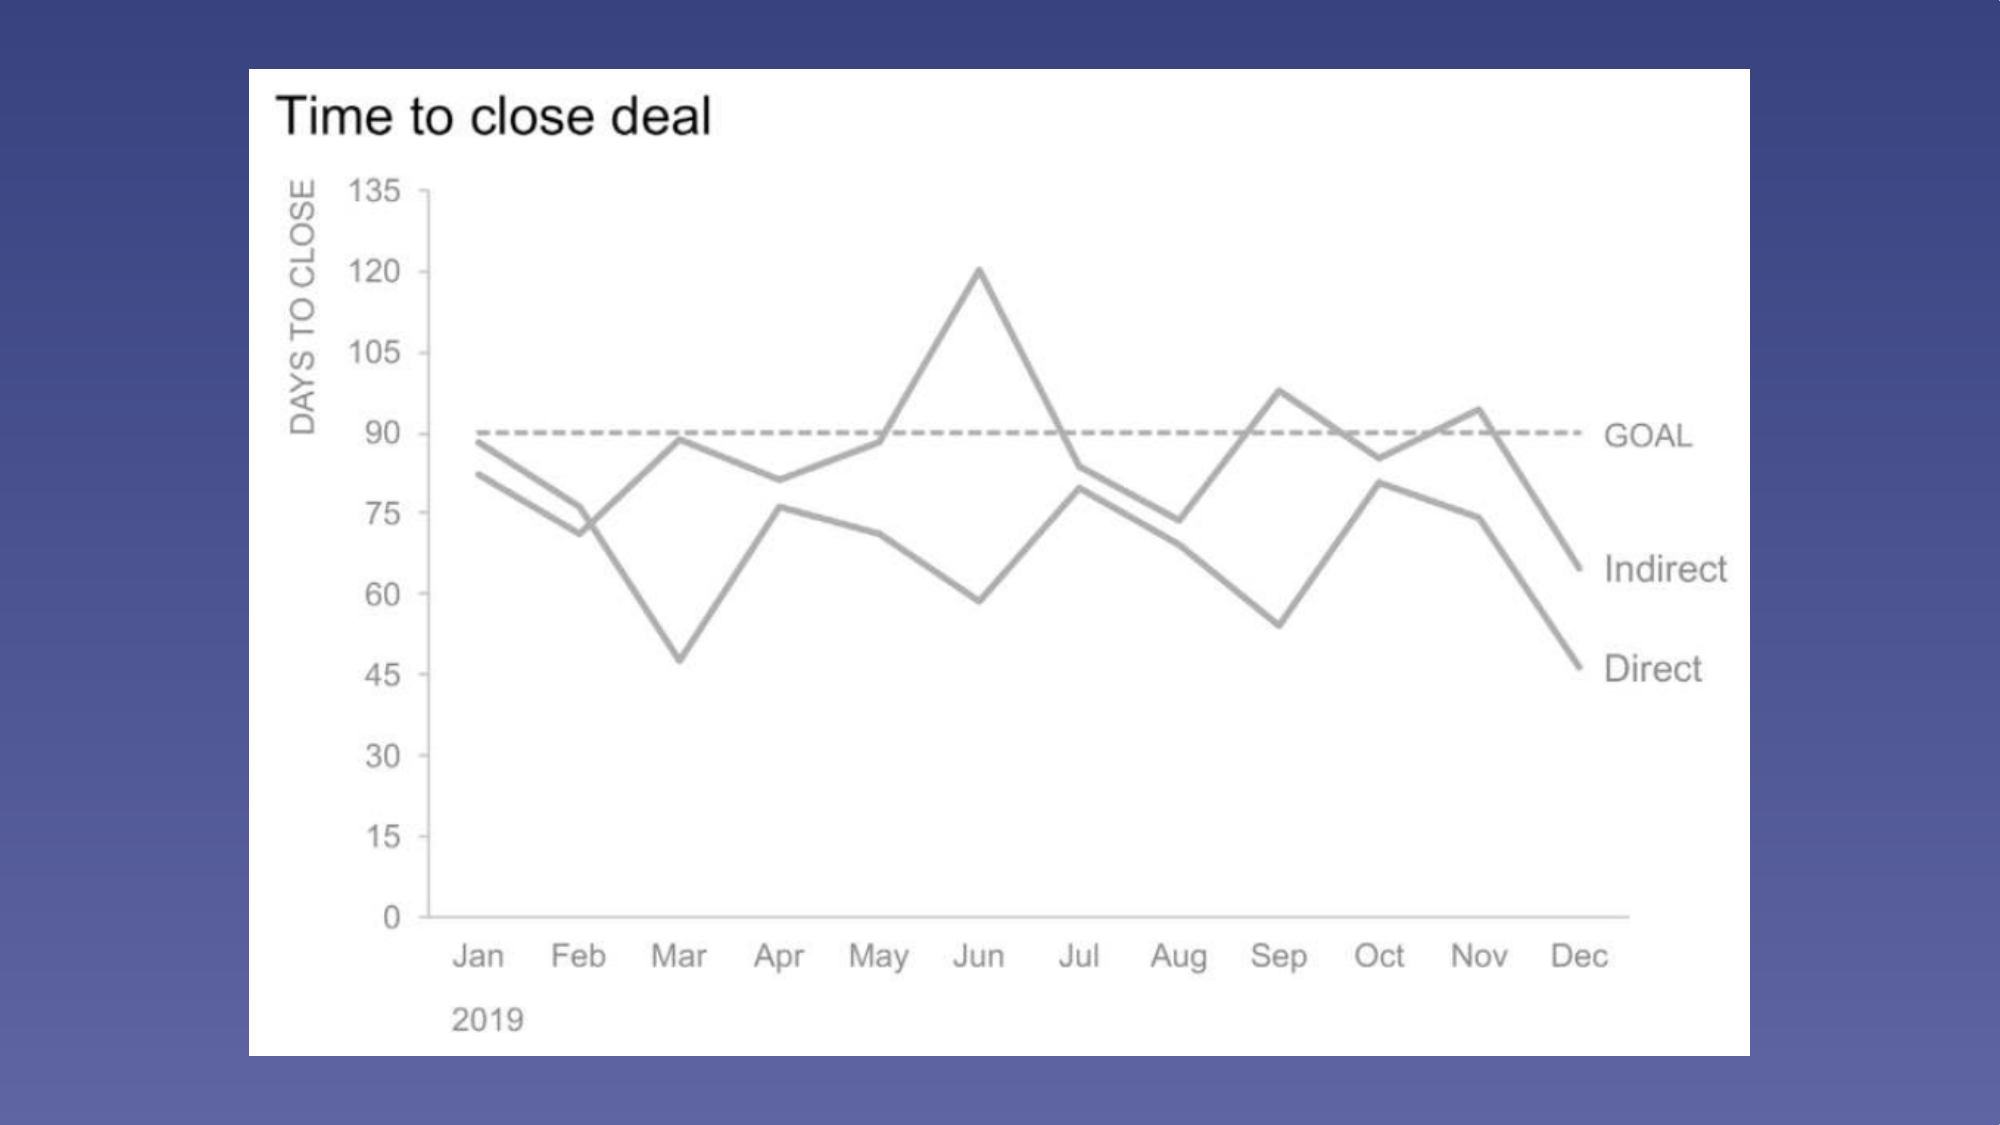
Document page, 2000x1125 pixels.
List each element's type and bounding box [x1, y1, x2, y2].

picture [249, 69, 1750, 1056]
